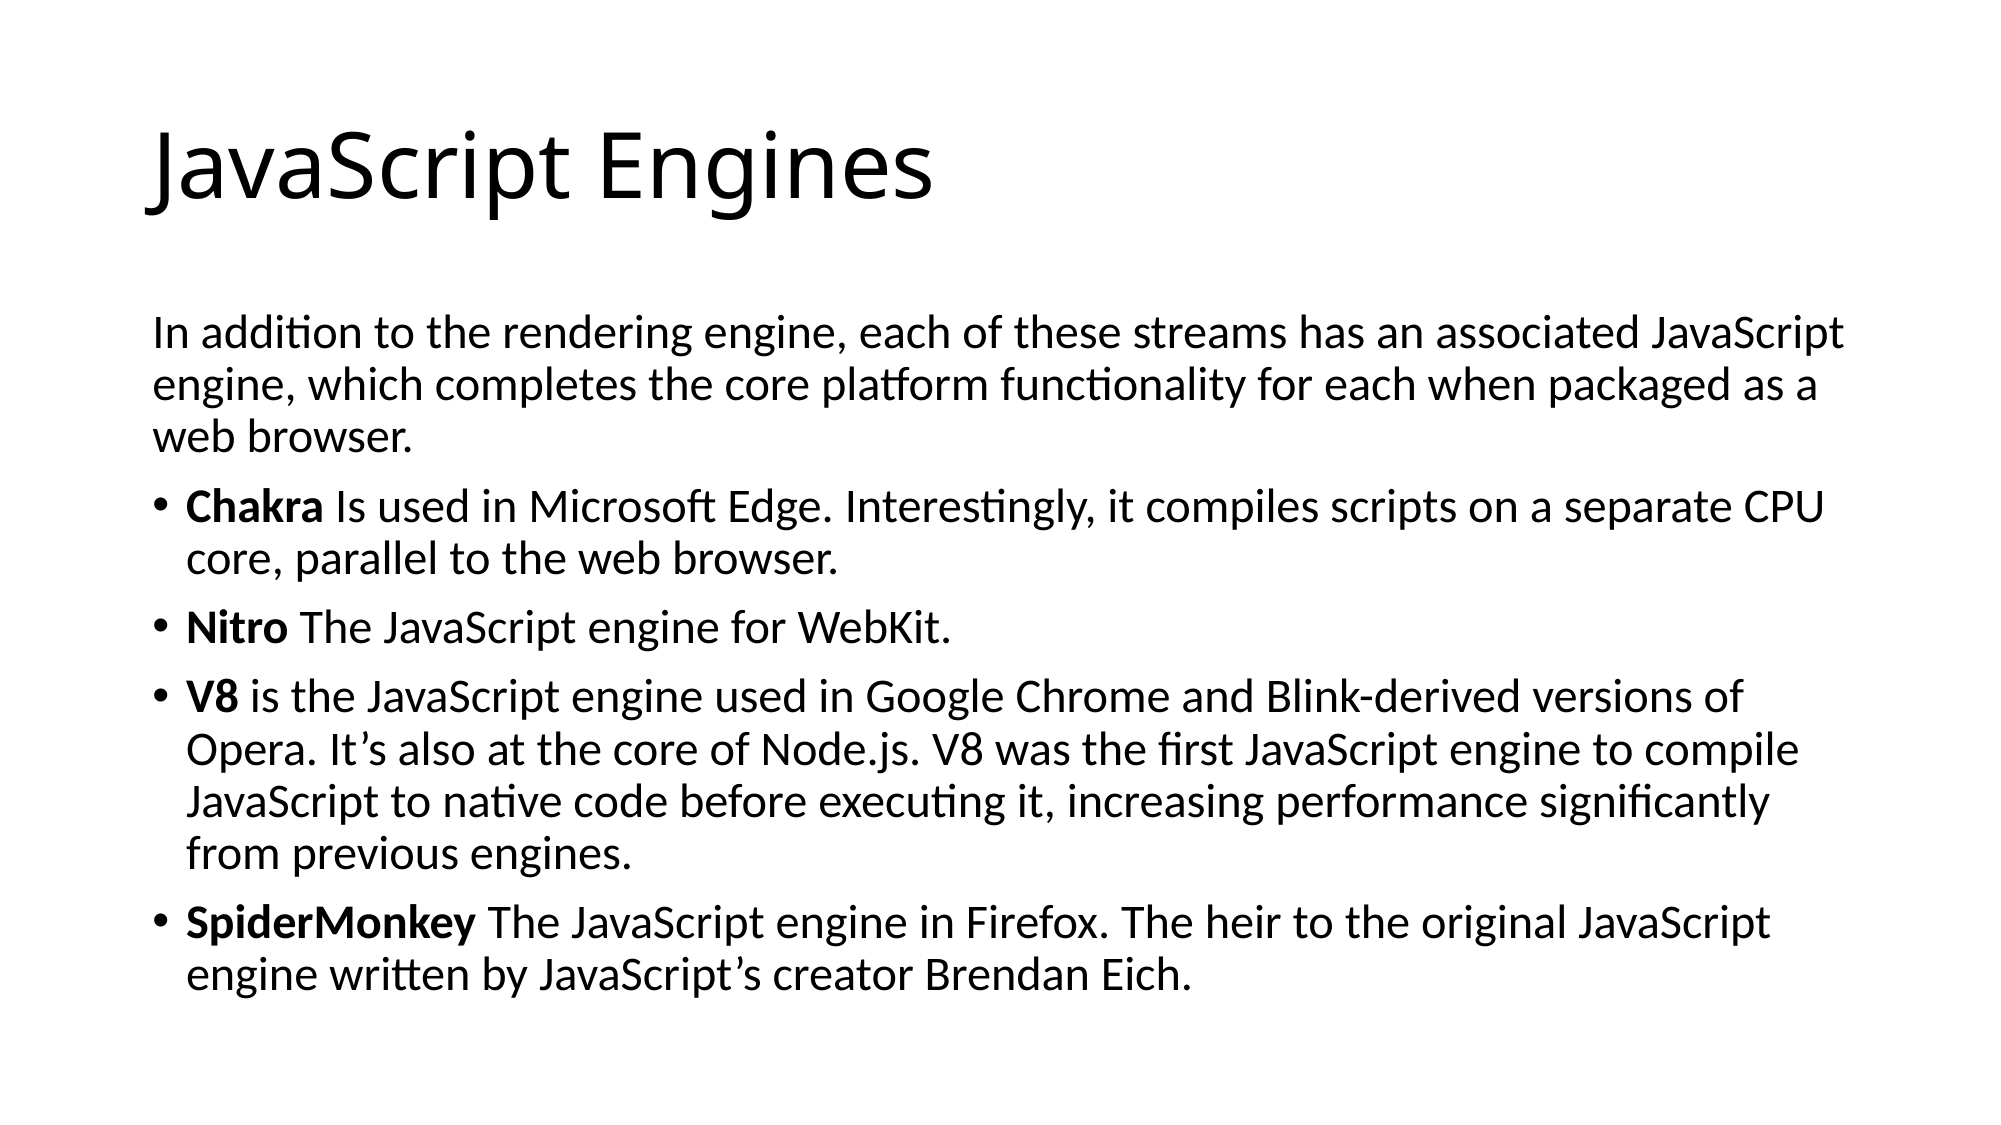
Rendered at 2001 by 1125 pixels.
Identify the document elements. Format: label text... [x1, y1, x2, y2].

list In addition to the rendering engine, each of these streams has an associated JavaScript engine, which completes the core platform functionality for each when packaged as a web browser. Chakra Is used in Microsoft Edge. Interestingly, it compiles scripts on a separate CPU core, parallel to the web browser. Nitro The JavaScript engine for WebKit. V8 is the JavaScript engine used in Google Chrome and Blink-derived versions of Opera. It’s also at the core of Node.js. V8 was the first JavaScript engine to compile JavaScript to native code before executing it, increasing performance significantly from previous engines. SpiderMonkey The JavaScript engine in Firefox. The heir to the original JavaScript engine written by JavaScript’s creator Brendan Eich. [137, 299, 1863, 1014]
title JavaScript Engines [137, 59, 1863, 278]
